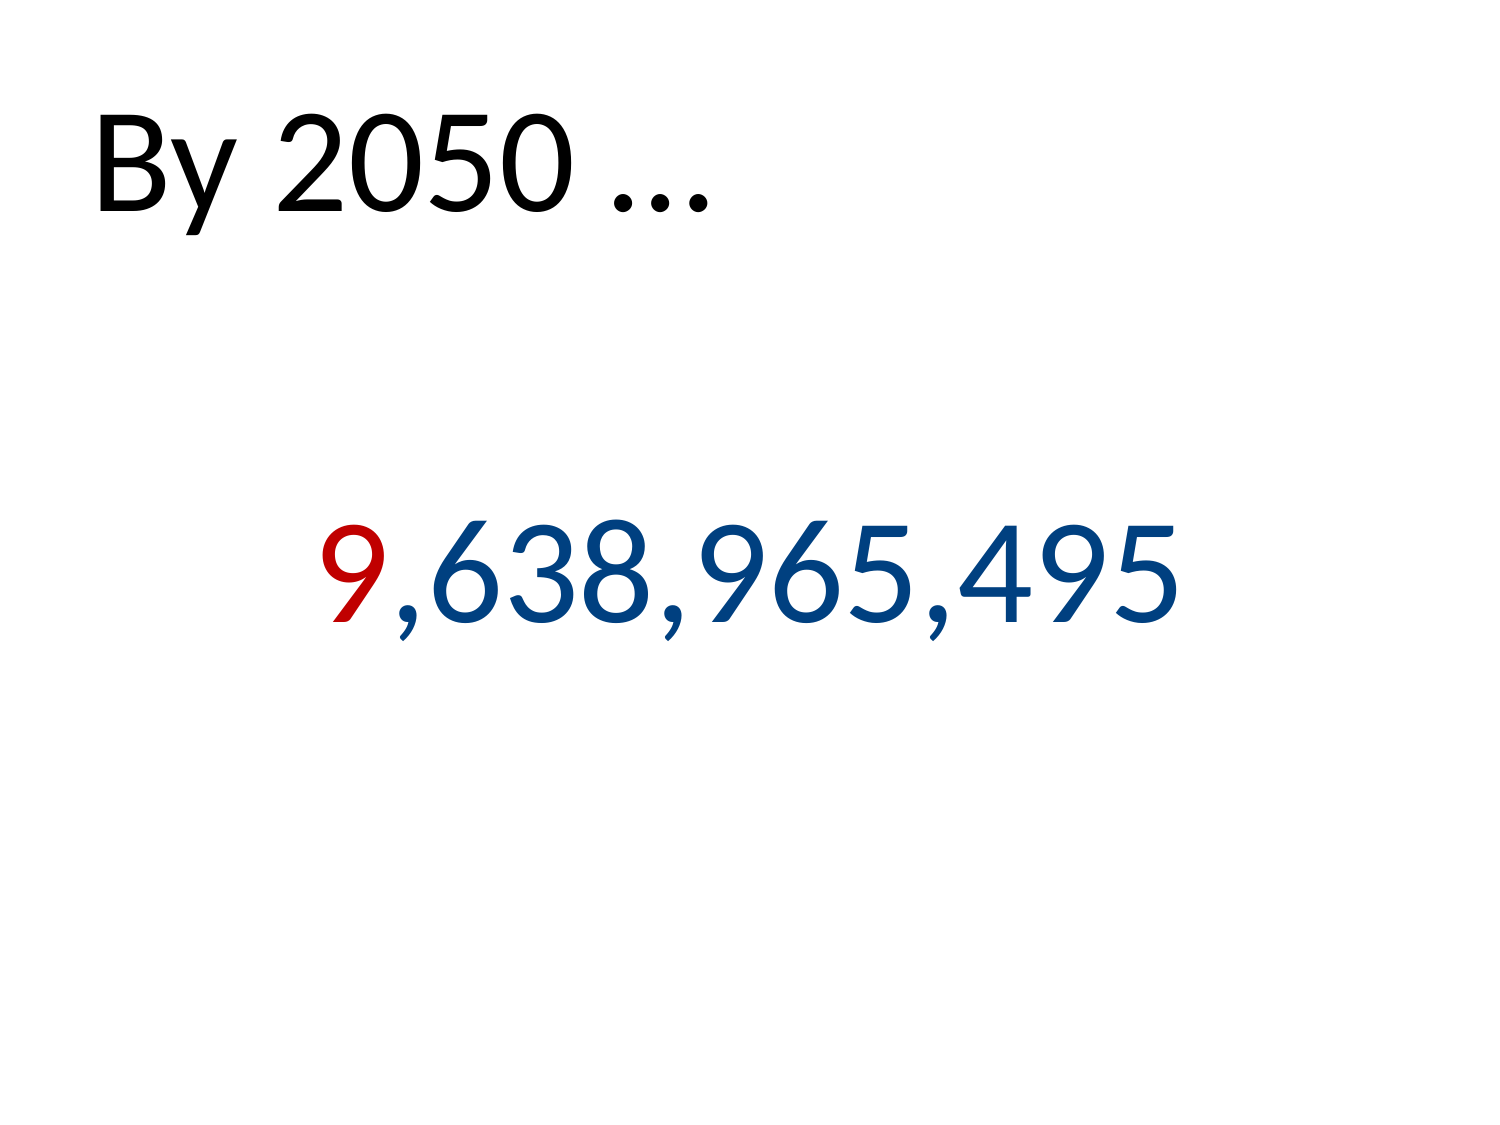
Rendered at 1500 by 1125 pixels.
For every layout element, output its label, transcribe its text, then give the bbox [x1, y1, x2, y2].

title 9,638,965,495 [75, 468, 1425, 657]
text_box By 2050 … [74, 57, 1425, 245]
